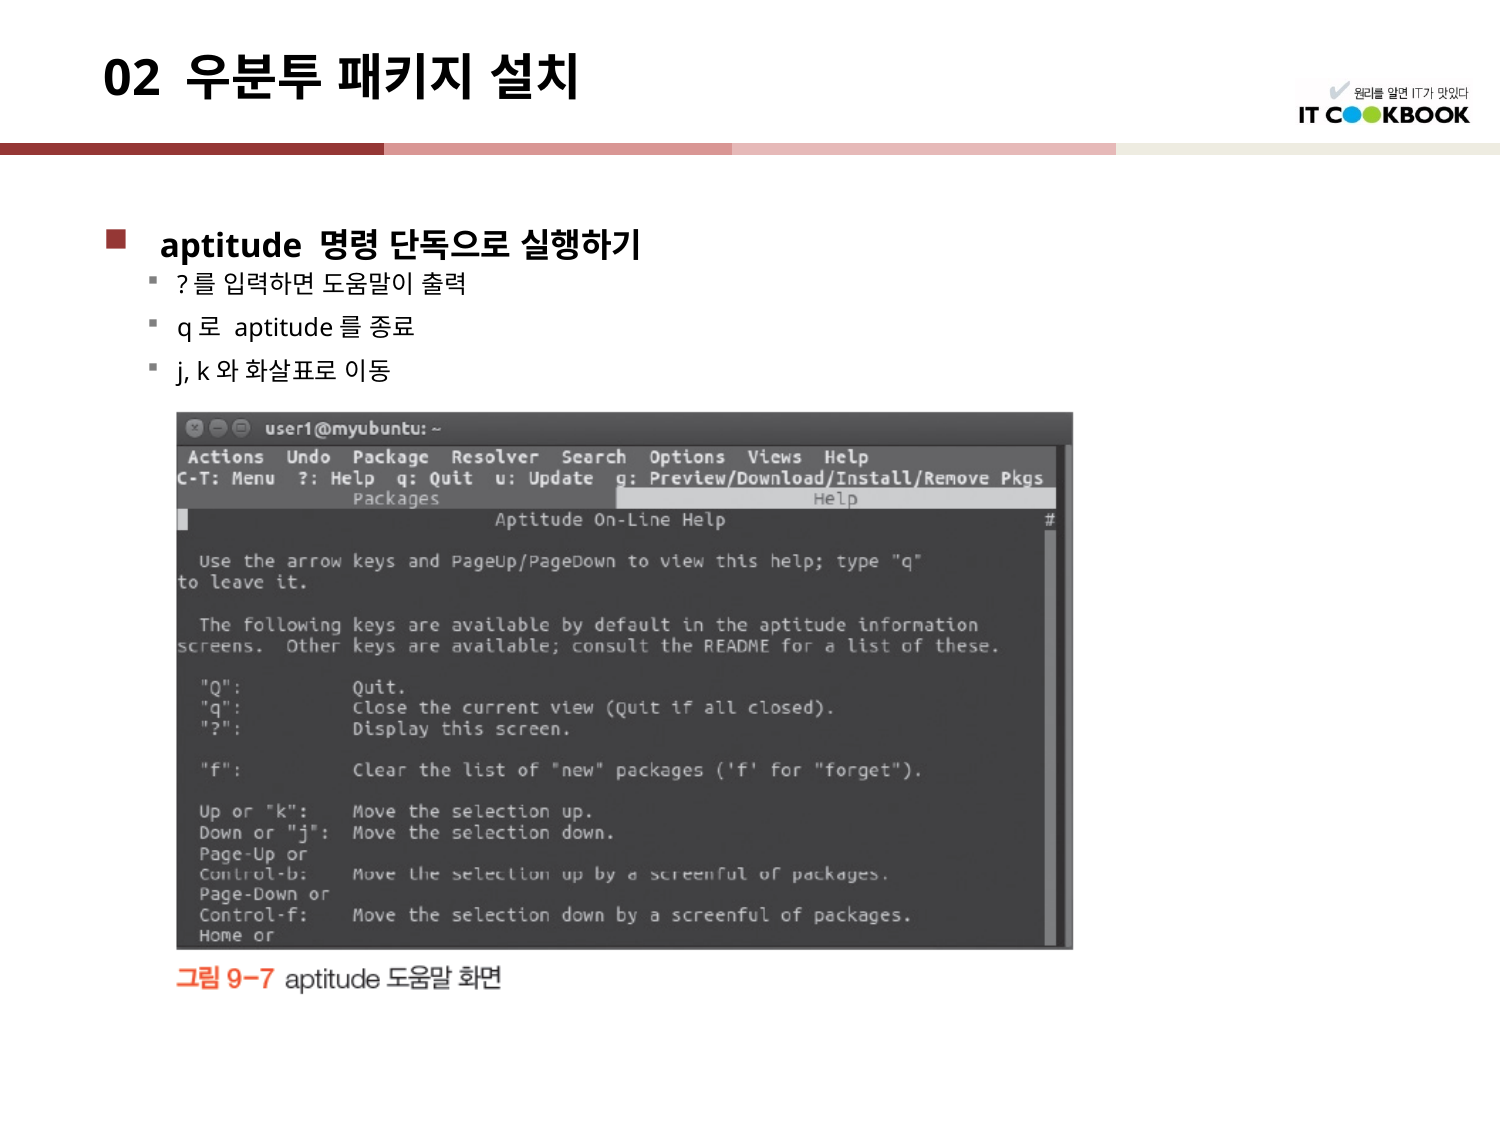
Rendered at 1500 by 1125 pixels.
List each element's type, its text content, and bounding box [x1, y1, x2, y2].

list aptitude 명령 단독으로 실행하기 ?를 입력하면 도움말이 출력 q로 aptitude를 종료 j, k와 화살표로 이동 [88, 196, 1436, 1083]
picture [170, 408, 1080, 998]
picture [1295, 78, 1473, 125]
title 02 우분투 패키지 설치 [88, 30, 1330, 121]
